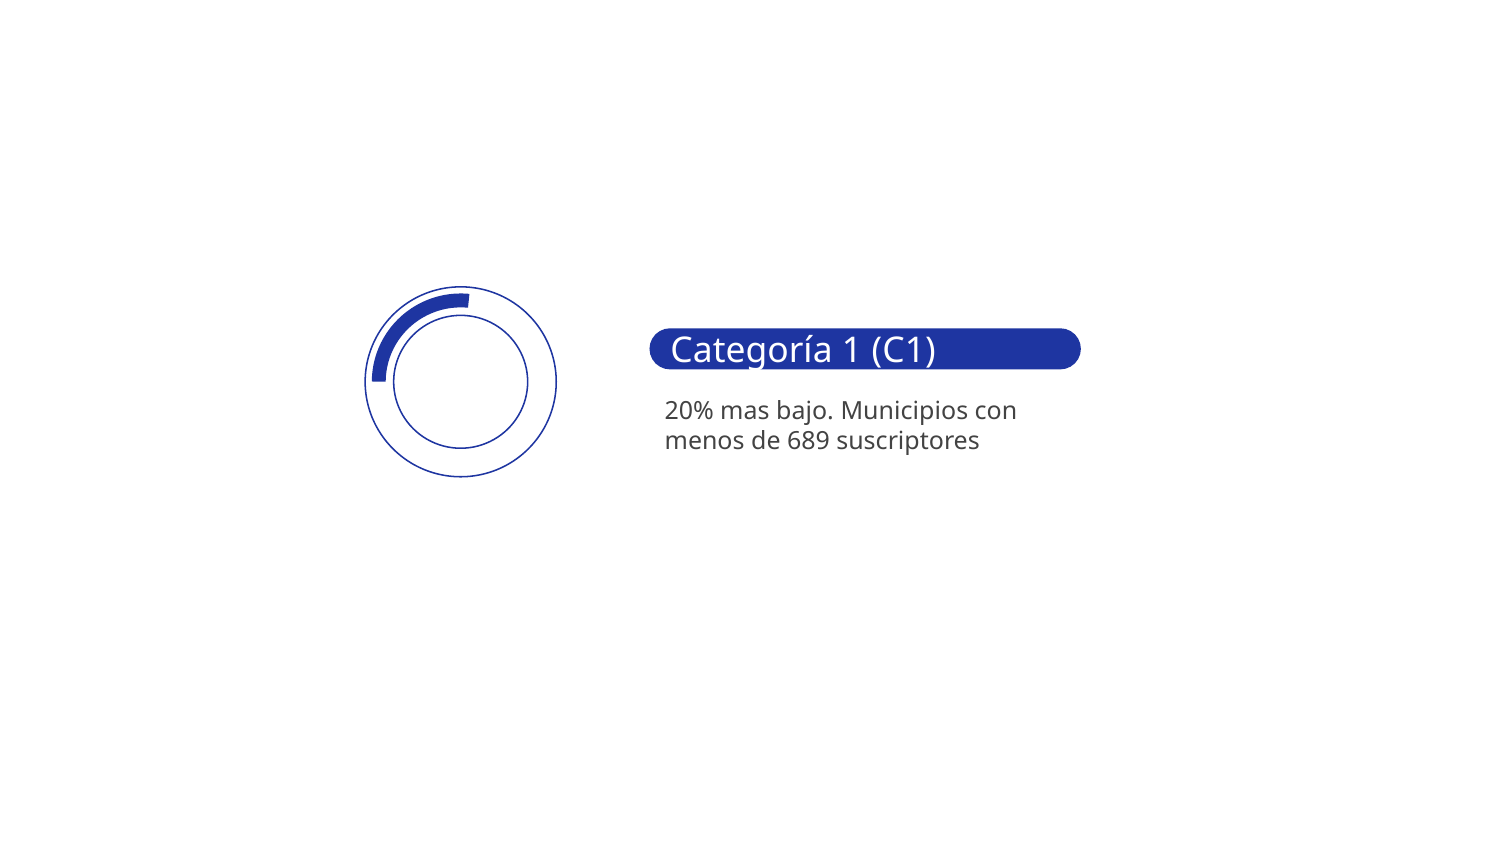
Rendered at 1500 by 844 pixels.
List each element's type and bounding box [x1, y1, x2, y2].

text_box [364, 286, 557, 477]
text_box [649, 328, 1082, 477]
